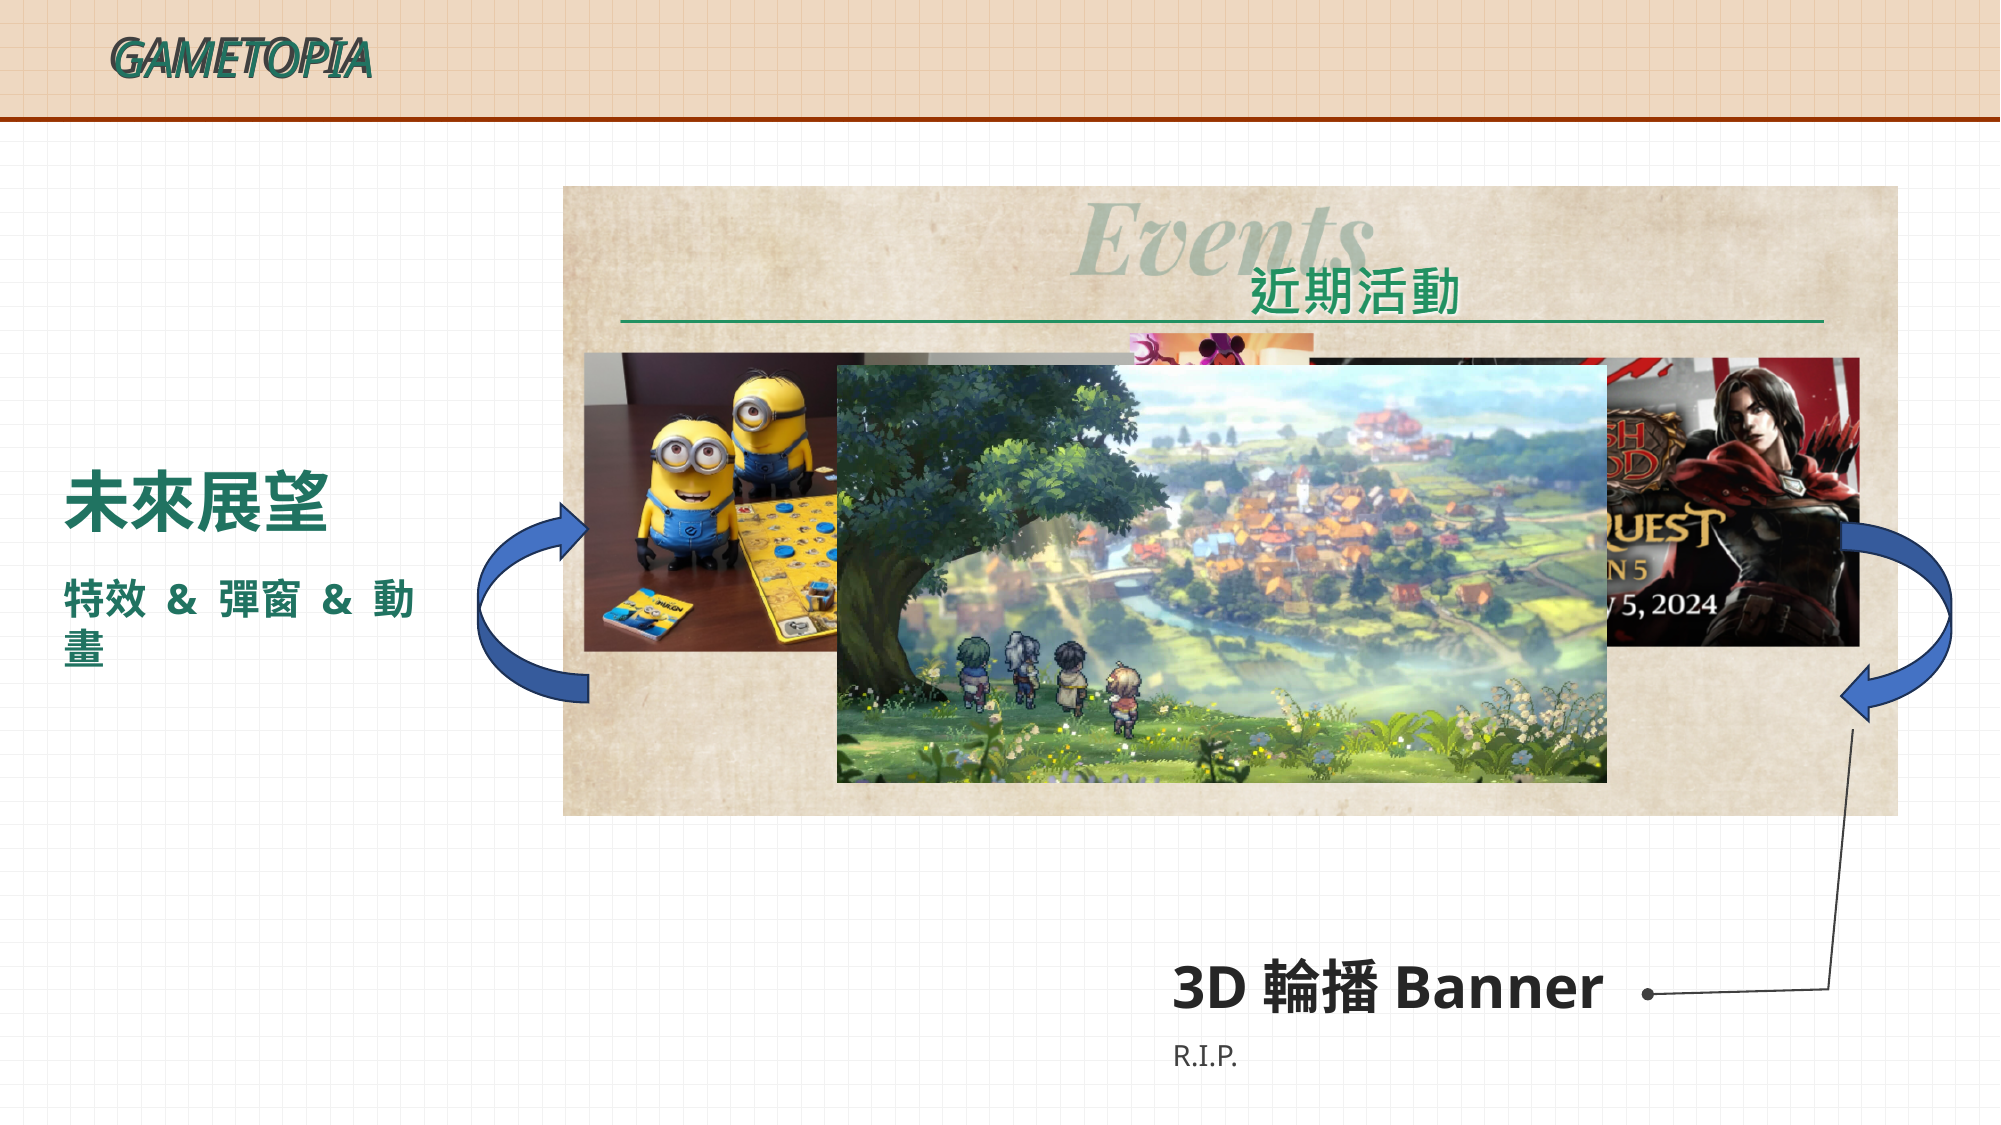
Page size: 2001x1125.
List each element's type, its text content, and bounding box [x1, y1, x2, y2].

text_box GAMETOPIA [97, 20, 1202, 96]
text_box GAMETOPIA [97, 19, 1189, 95]
text_box GAMETOPIA [92, 16, 1231, 92]
text_box [476, 501, 563, 702]
text_box 未來展望 [48, 452, 563, 547]
text_box [1898, 532, 1953, 700]
text_box 特效 & 彈窗 & 動畫 [48, 565, 454, 730]
picture [563, 186, 1898, 817]
text_box 3D輪播Banner R.I.P. [1641, 817, 1846, 1001]
text_box 3D輪播Banner R.I.P. [1158, 879, 1636, 1108]
text_box [0, 0, 2000, 118]
